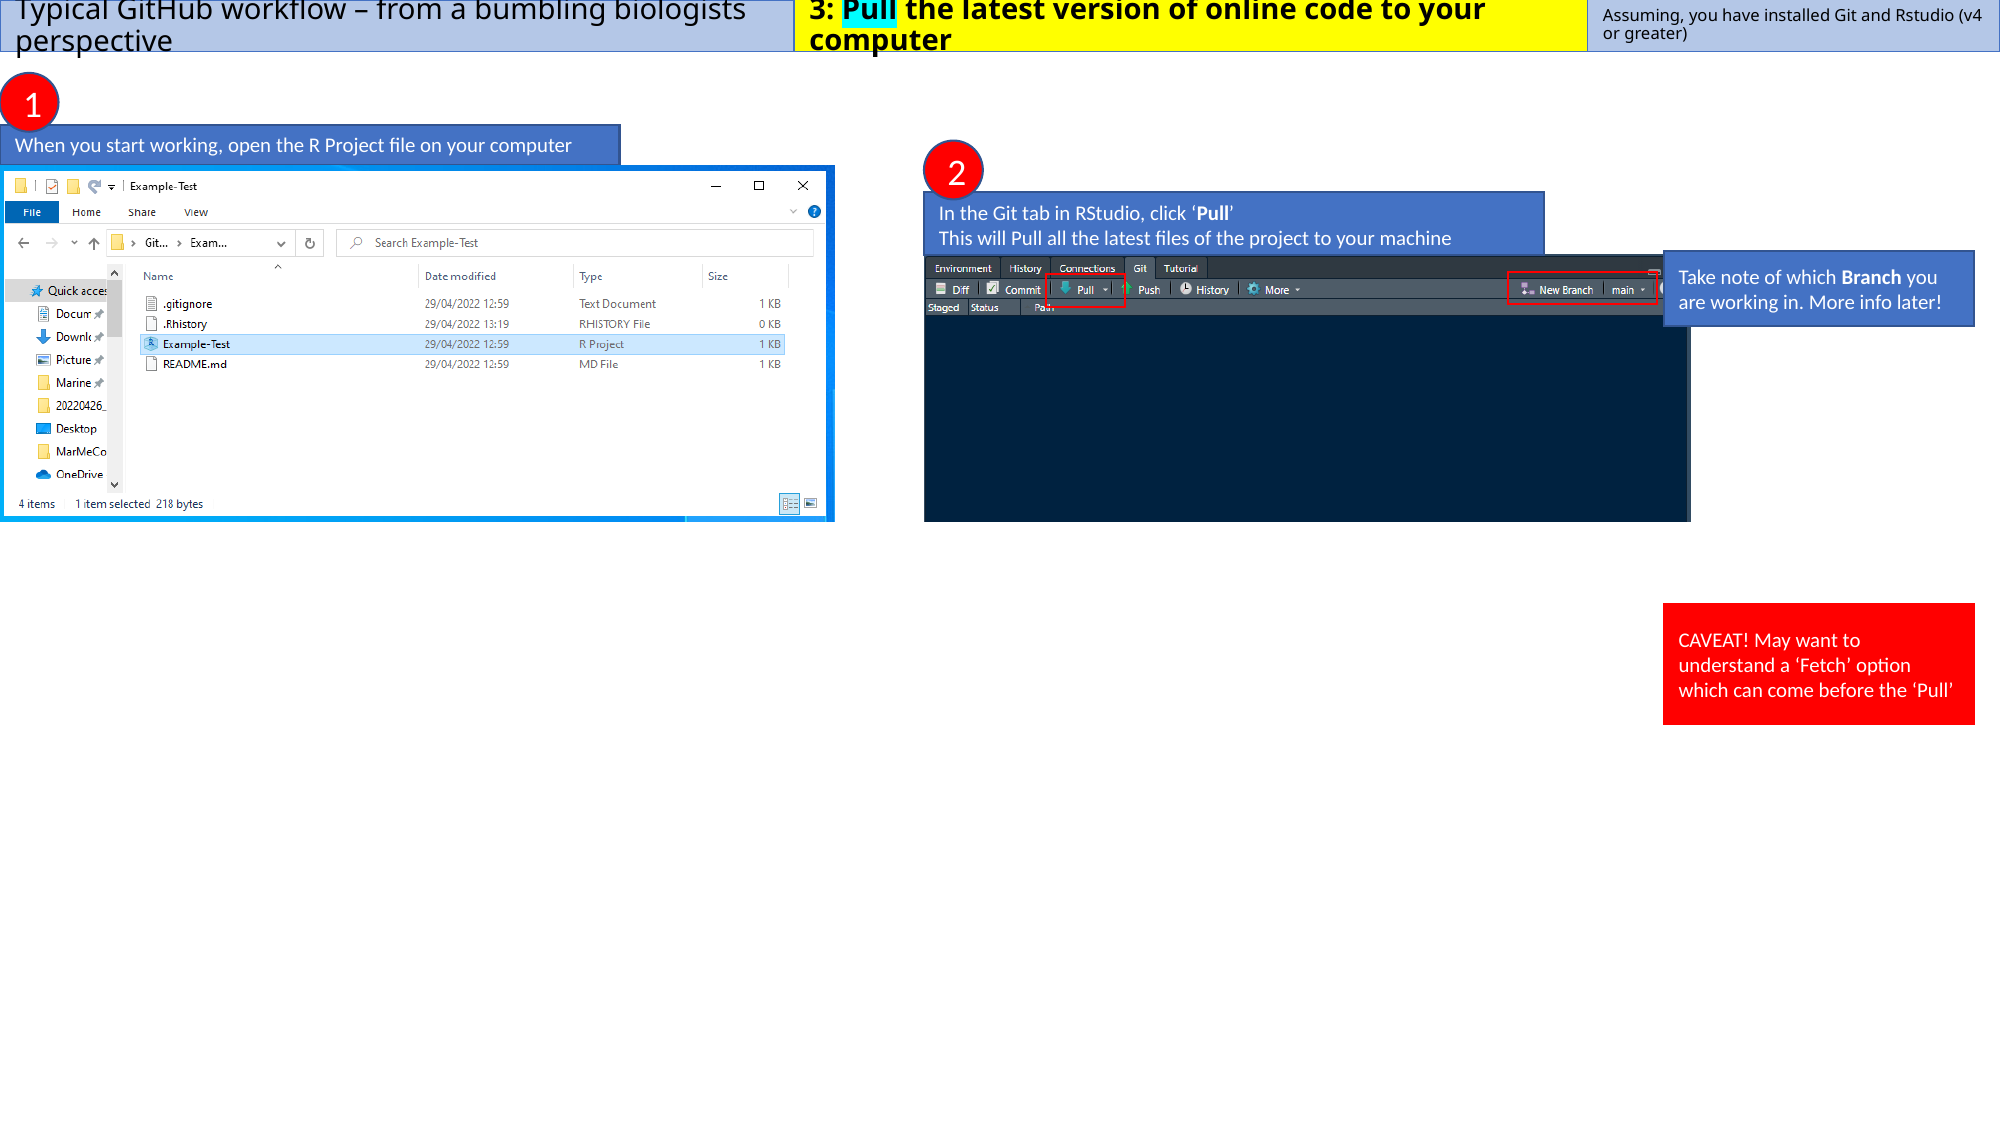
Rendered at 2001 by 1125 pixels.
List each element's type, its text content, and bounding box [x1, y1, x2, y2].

text_box Assuming, you have installed Git and Rstudio (v4 or greater) [1587, 0, 2000, 52]
text_box In the Git tab in RStudio, click ‘Pull’ This will Pull all the latest files of the project to your machine [923, 191, 1545, 256]
text_box CAVEAT! May want to understand a ‘Fetch’ option which can come before the ‘Pull’ [1663, 603, 1975, 725]
text_box 3: Pull the latest version of online code to your computer [794, 0, 1587, 52]
title Typical GitHub workflow – from a bumbling biologists perspective [0, 0, 794, 52]
text_box 1 [0, 71, 60, 133]
picture [5, 165, 835, 522]
text_box 2 [922, 139, 984, 201]
picture [924, 254, 1691, 522]
text_box Take note of which Branch you are working in. More info later! [1663, 250, 1975, 327]
text_box When you start working, open the R Project file on your computer [0, 124, 621, 165]
